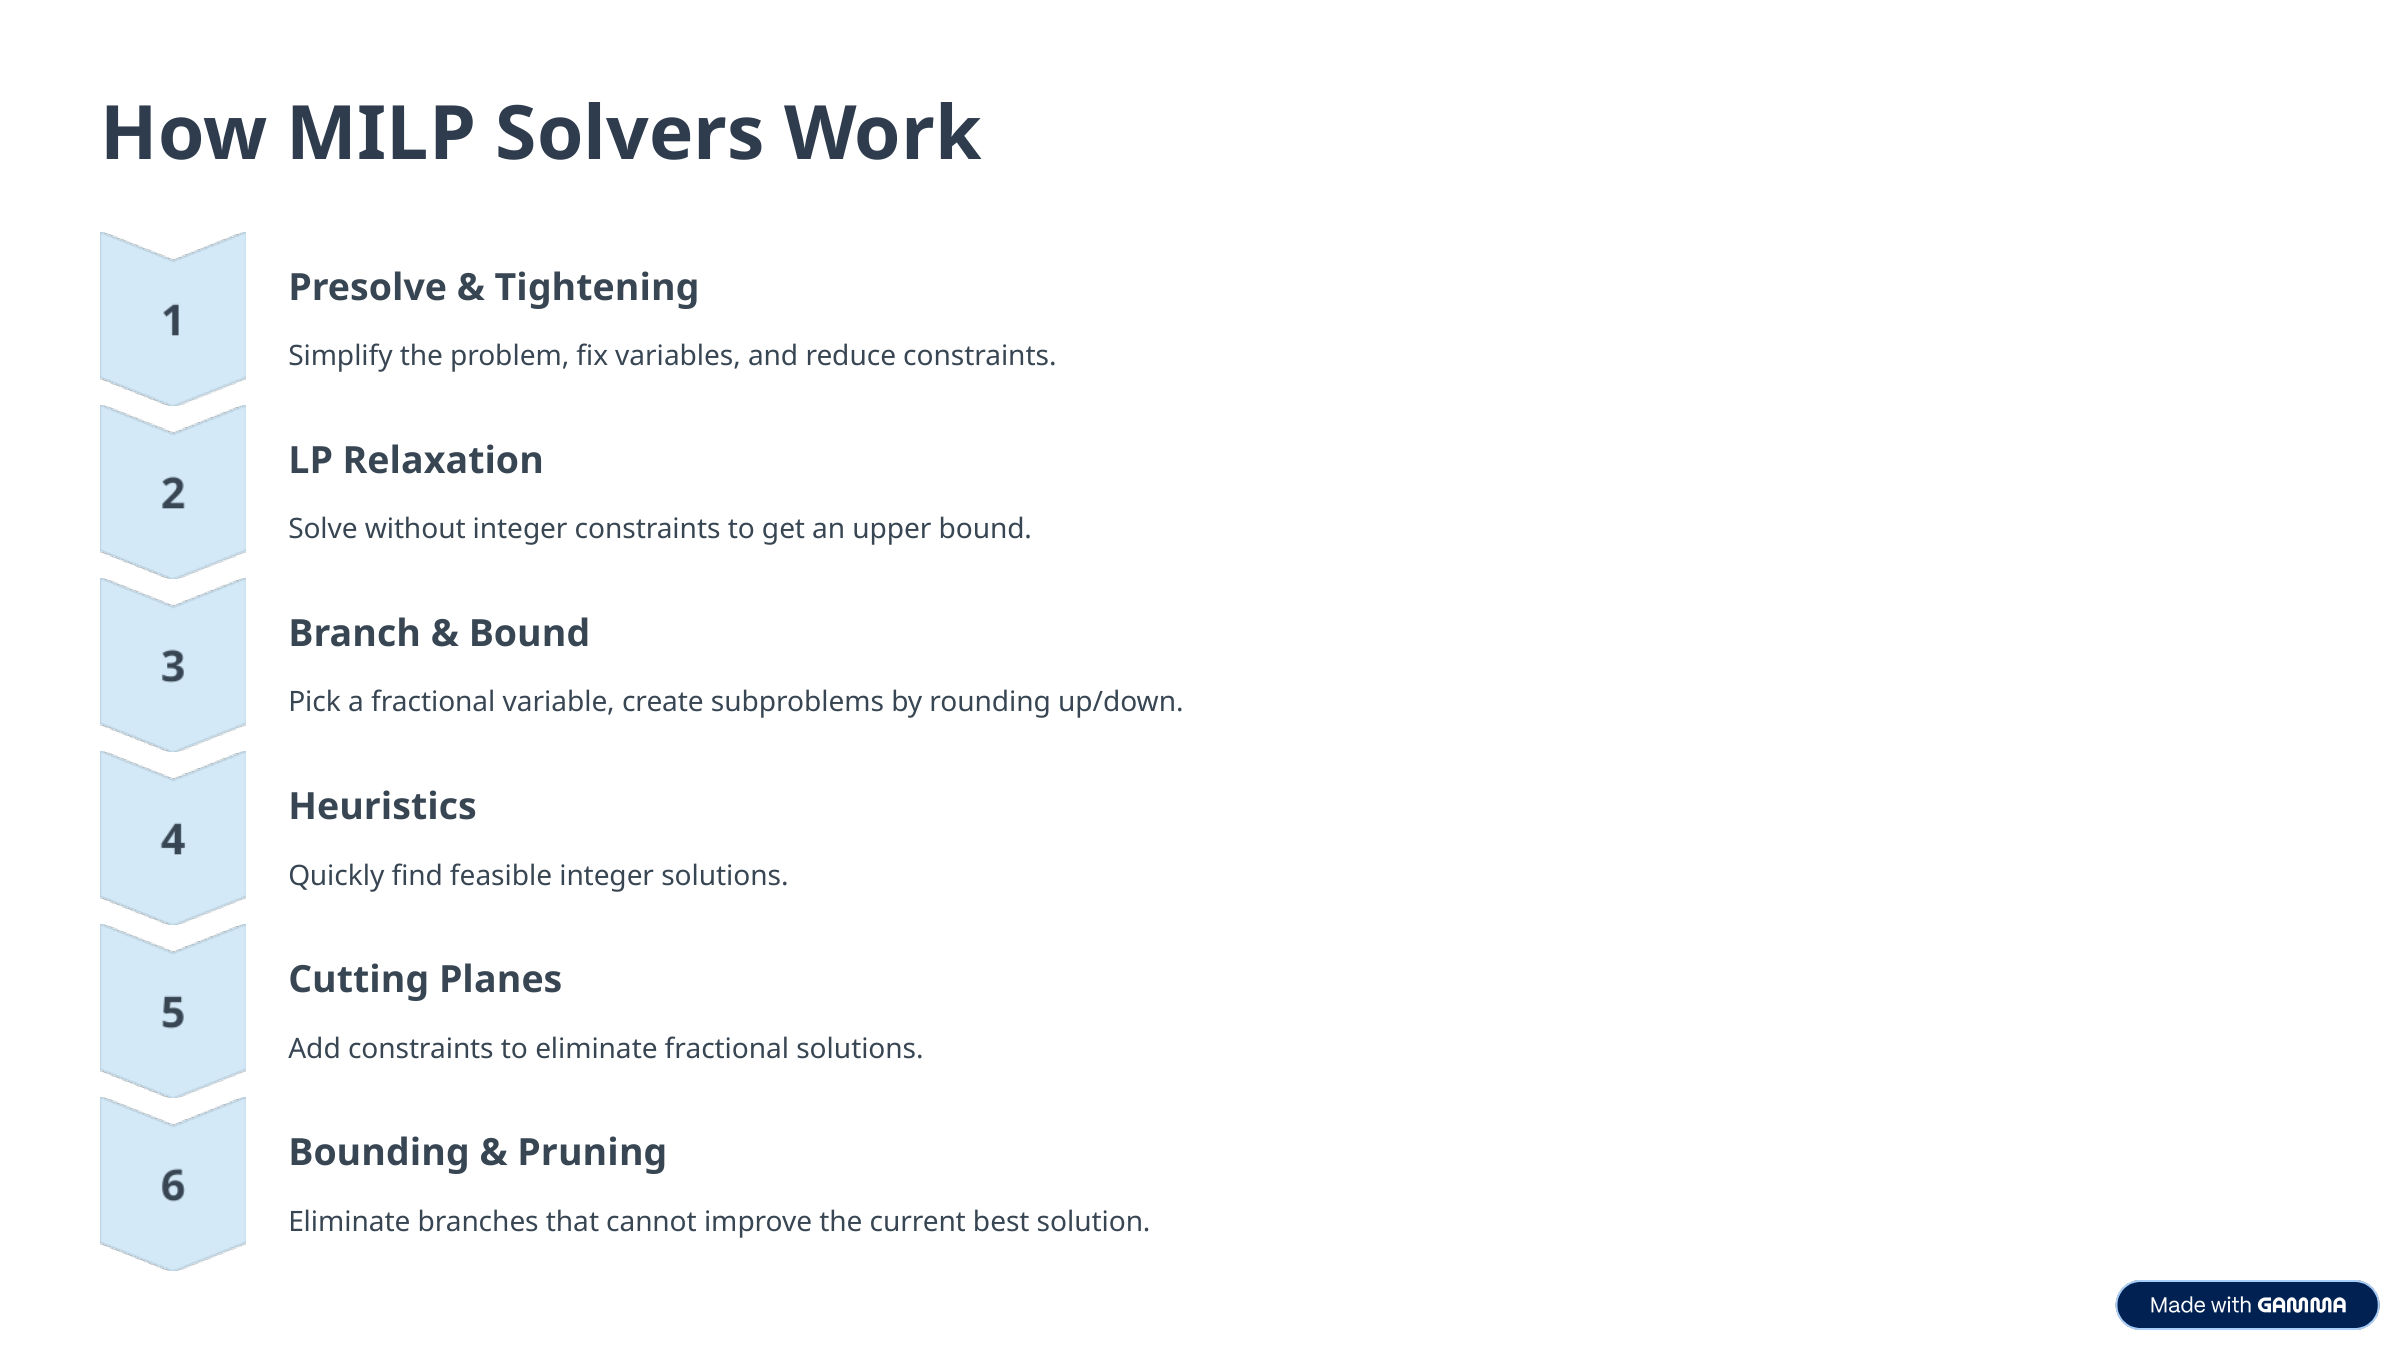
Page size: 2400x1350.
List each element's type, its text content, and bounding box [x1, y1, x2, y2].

text_box Eliminate branches that cannot improve the current best solution. [288, 1190, 2300, 1238]
picture [2106, 1271, 2389, 1339]
text_box Bounding & Pruning [288, 1126, 668, 1174]
picture [100, 232, 246, 1271]
text_box Cutting Planes [288, 953, 668, 1001]
text_box Quickly find feasible integer solutions. [288, 844, 2300, 891]
text_box Simplify the problem, fix variables, and reduce constraints. [288, 325, 2300, 372]
text_box Pick a fractional variable, create subproblems by rounding up/down. [288, 671, 2300, 718]
text_box Branch & Bound [288, 607, 668, 655]
text_box How MILP Solvers Work [100, 79, 882, 175]
text_box Solve without integer constraints to get an upper bound. [288, 498, 2300, 545]
text_box Heuristics [288, 780, 668, 828]
text_box LP Relaxation [288, 433, 668, 482]
text_box Presolve & Tightening [288, 260, 668, 309]
text_box Add constraints to eliminate fractional solutions. [288, 1017, 2300, 1064]
